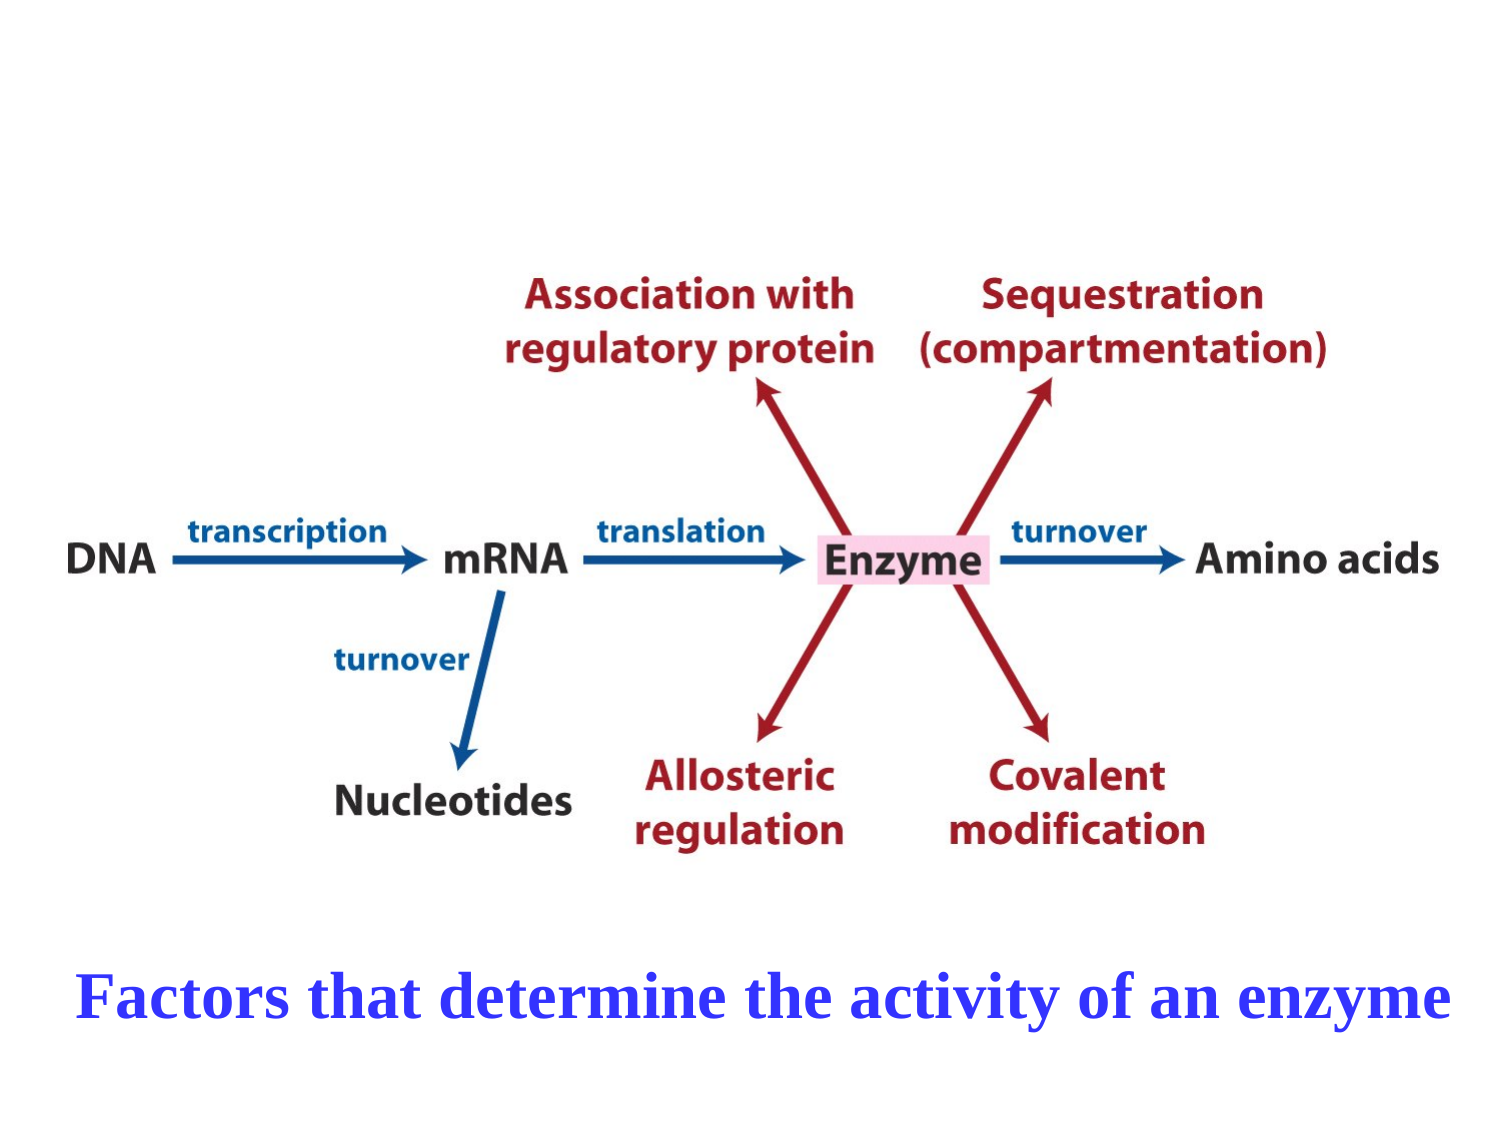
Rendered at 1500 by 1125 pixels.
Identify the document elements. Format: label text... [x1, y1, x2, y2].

picture [49, 256, 1451, 869]
text_box Factors that determine the activity of an enzyme [60, 944, 1470, 1040]
